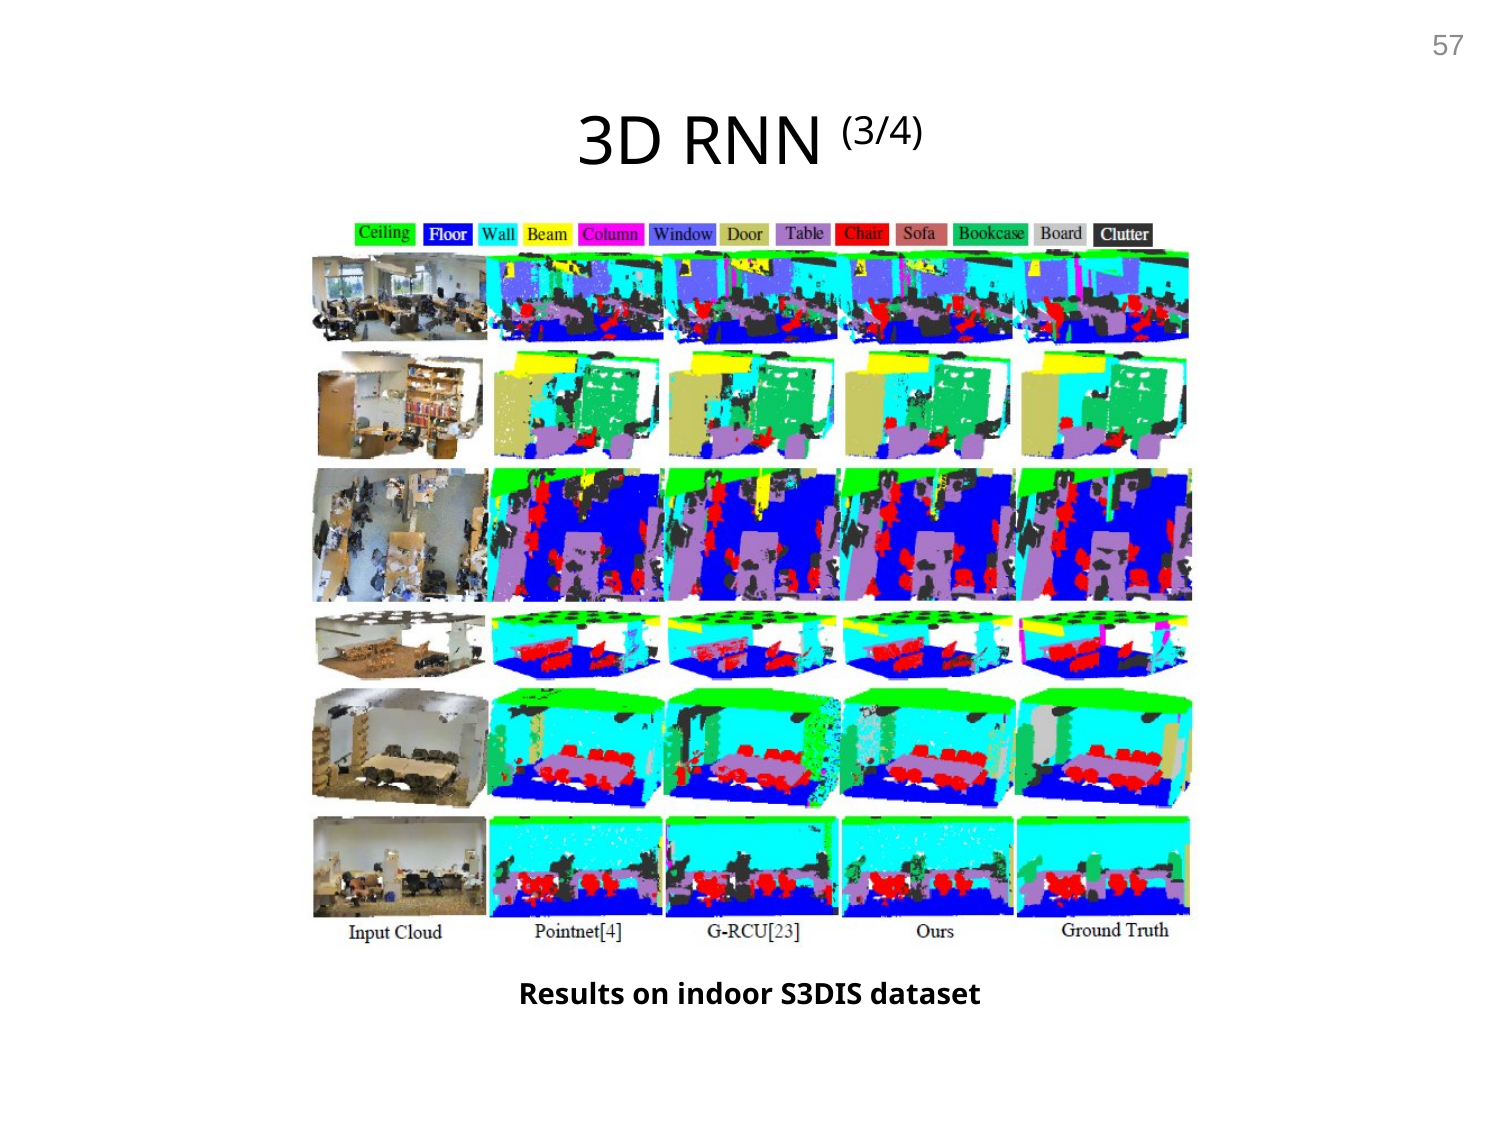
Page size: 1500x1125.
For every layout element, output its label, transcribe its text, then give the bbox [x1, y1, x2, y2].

text_box Results on indoor S3DIS dataset [405, 968, 1095, 1018]
title 3D RNN (3/4) [103, 92, 1397, 193]
slide_number 57 [1142, 14, 1480, 75]
picture [300, 211, 1200, 950]
